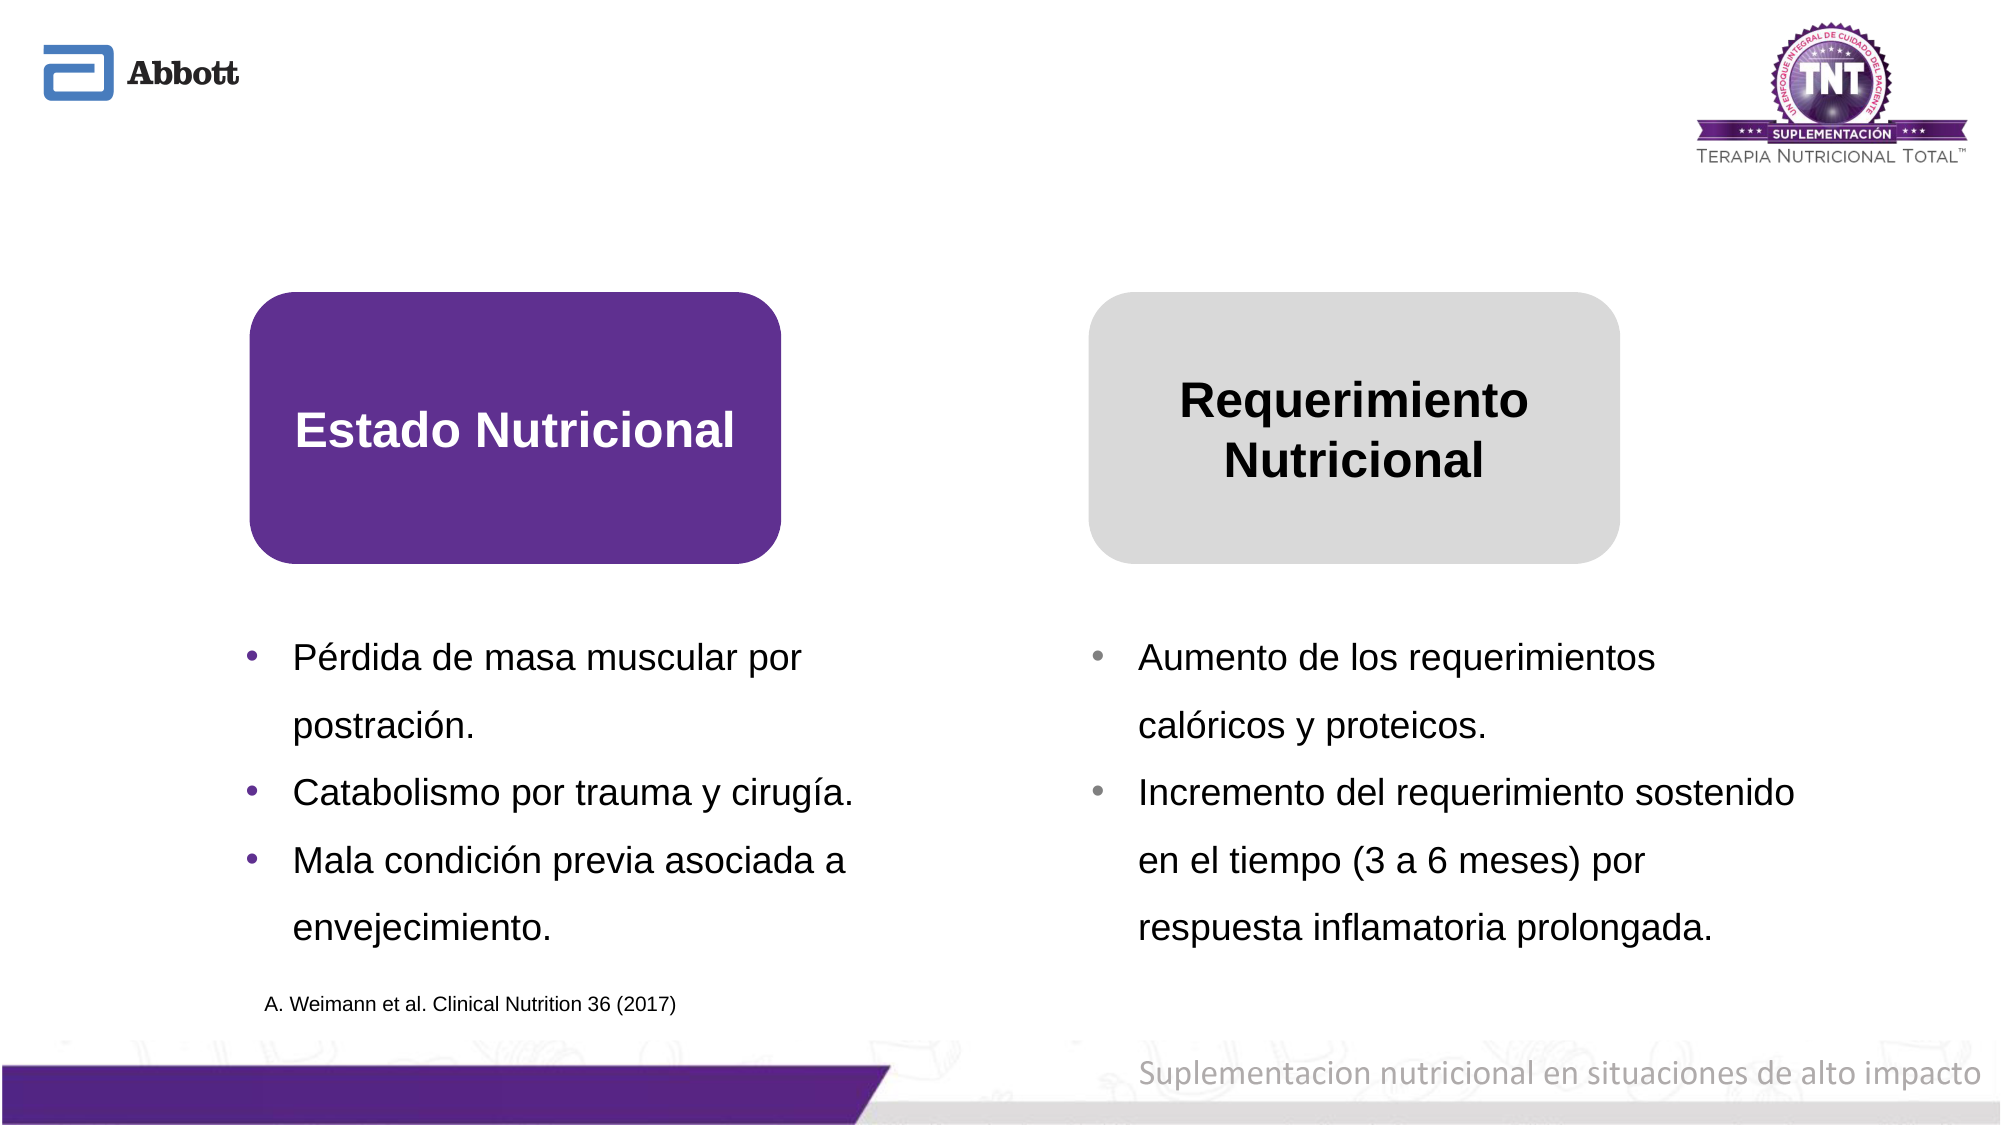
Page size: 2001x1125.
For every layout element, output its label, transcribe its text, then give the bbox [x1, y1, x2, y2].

text_box Estado Nutricional [249, 291, 782, 565]
picture [0, 0, 2001, 1125]
text_box Requerimiento Nutricional [1088, 291, 1621, 565]
text_box Aumento de los requerimientos calóricos y proteicos. Incremento del requerimiento sostenido en el tiempo (3 a 6 meses) por respuesta inflamatoria prolongada. [1076, 603, 1828, 1023]
text_box A. Weimann et al. Clinical Nutrition 36 (2017) [249, 983, 716, 1024]
text_box Pérdida de masa muscular por postración. Catabolismo por trauma y cirugía. Mala condición previa asociada a envejecimiento. [230, 603, 972, 956]
